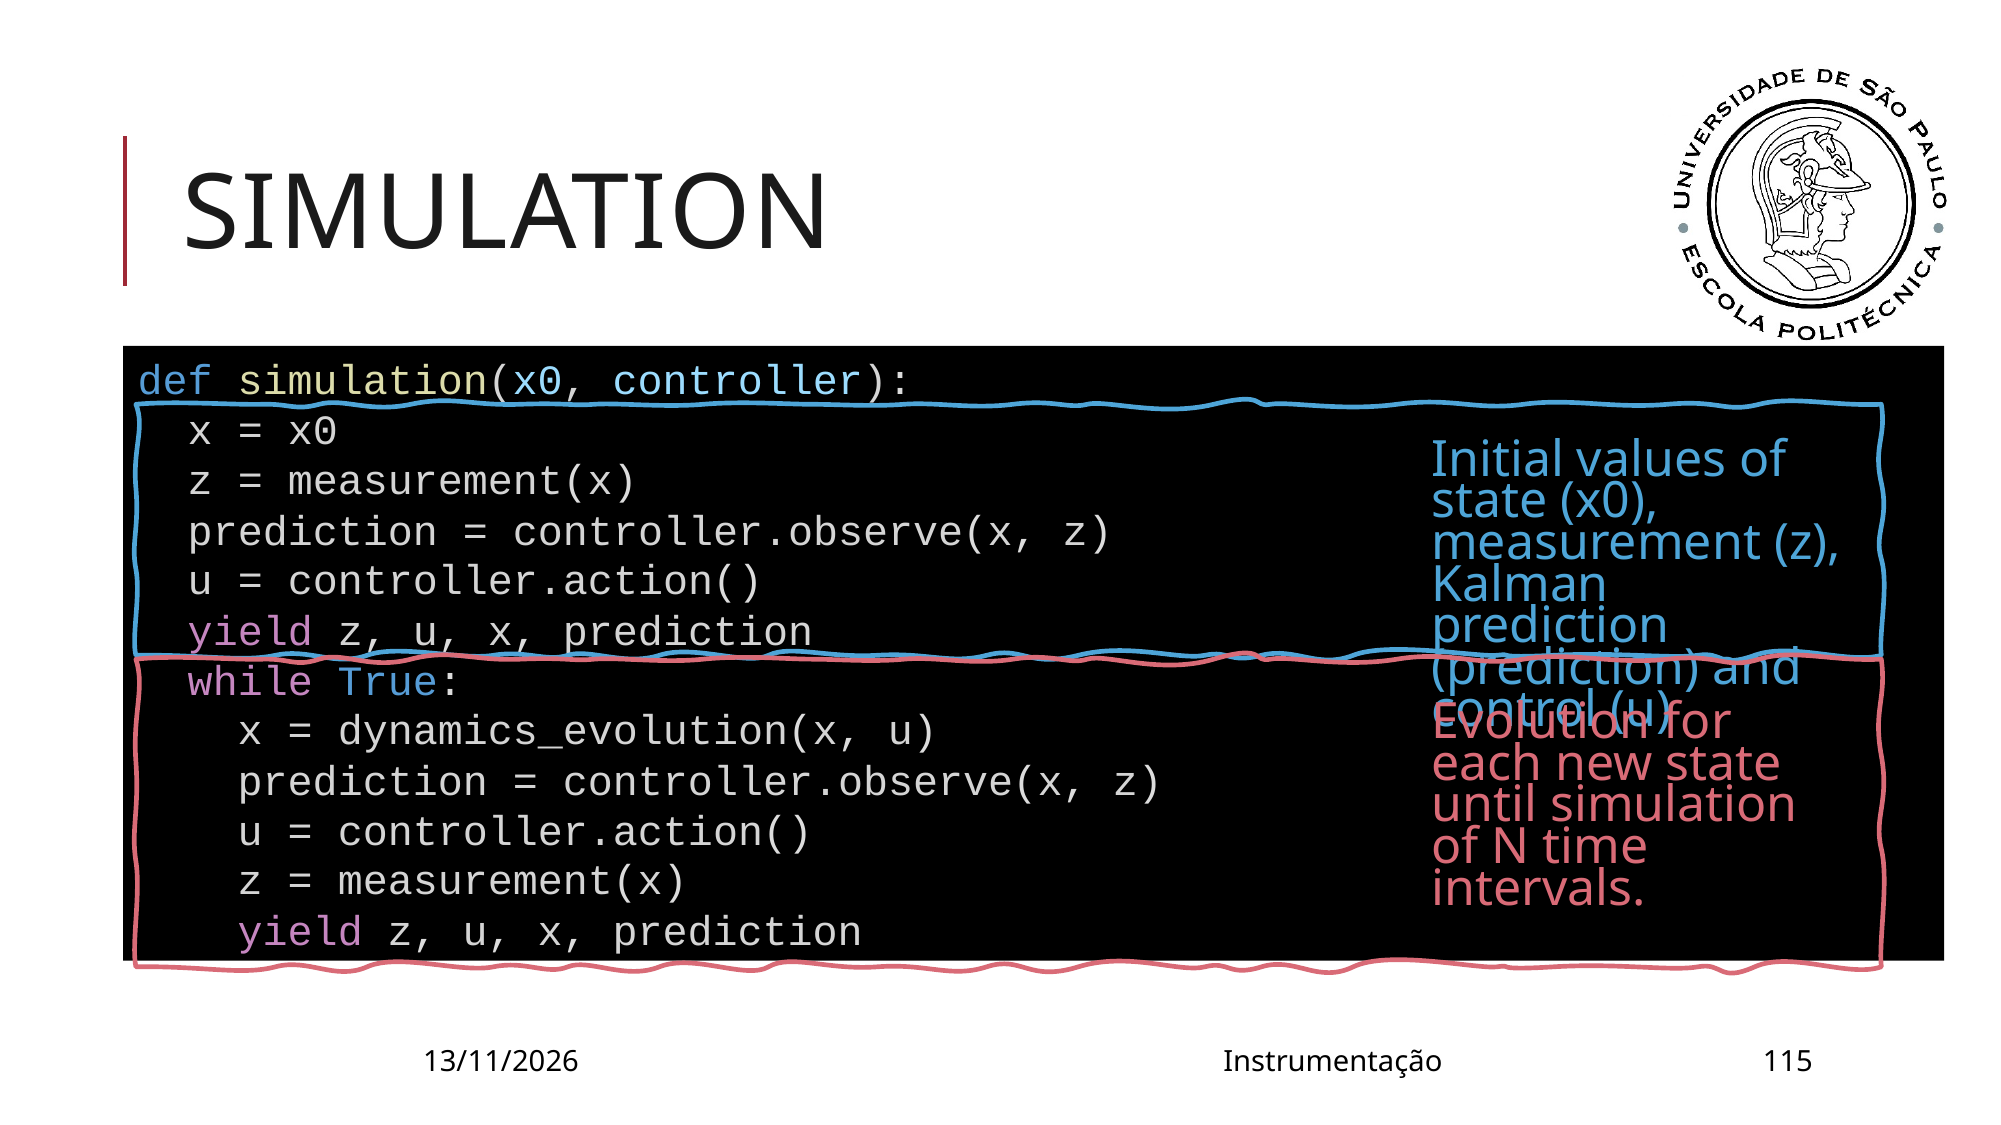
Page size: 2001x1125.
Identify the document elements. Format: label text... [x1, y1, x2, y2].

picture [1638, 48, 1984, 359]
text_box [135, 658, 1882, 968]
text_box def simulation(x0, controller): x = x0 z = measurement(x) prediction = controller.observe(x, z) u = controller.action() yield z, u, x, prediction while True: x = dynamics_evolution(x, u) prediction = controller.observe(x, z) u = controller.action() z = measurement(x) yield z, u, x, prediction [123, 345, 1945, 961]
title simulation [168, 96, 1639, 342]
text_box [135, 404, 1882, 655]
